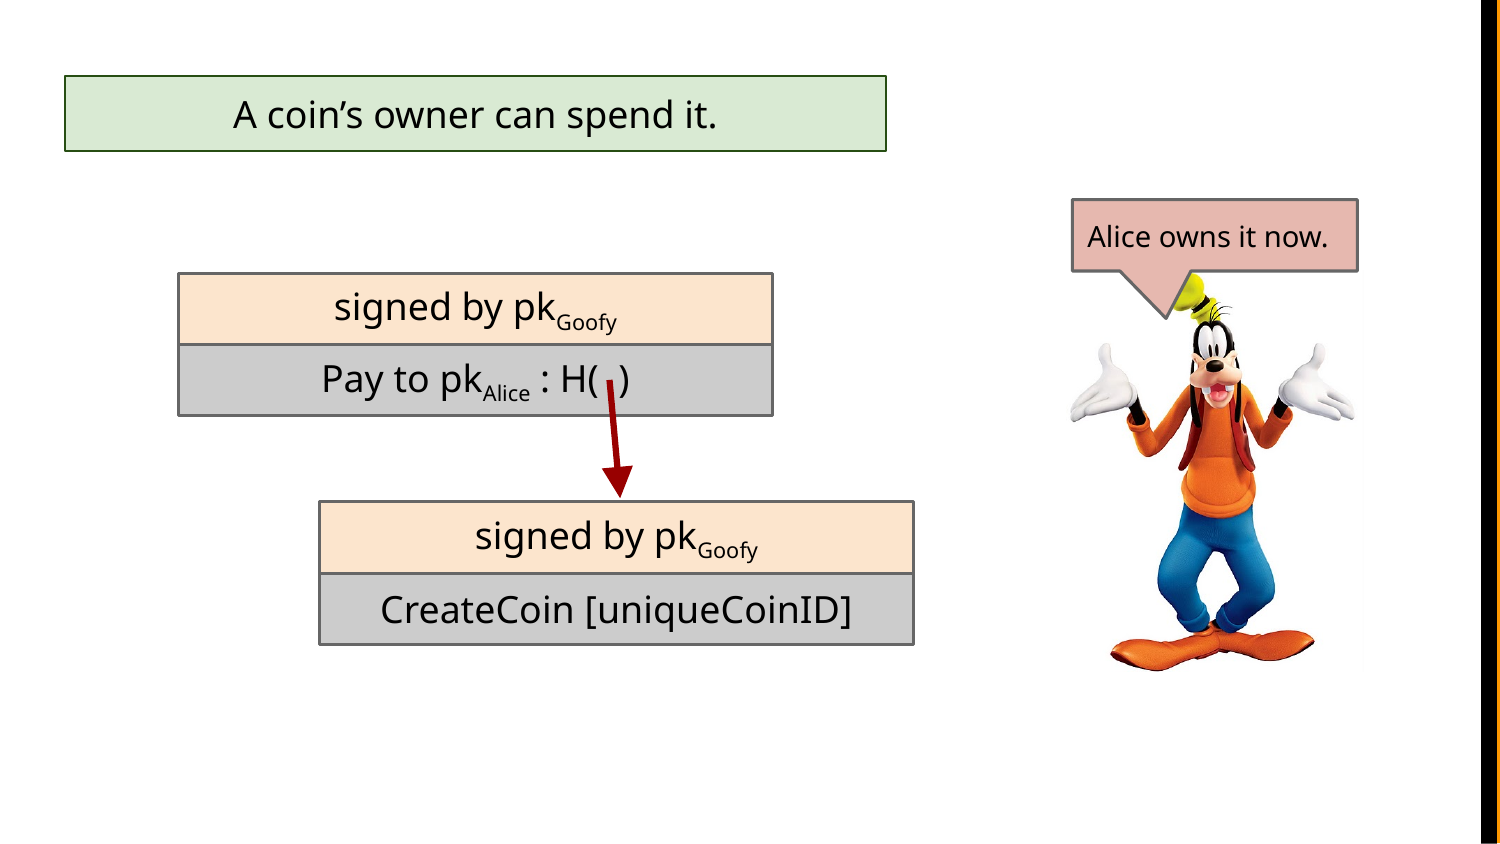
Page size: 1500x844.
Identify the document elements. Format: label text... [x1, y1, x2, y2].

picture [1066, 270, 1364, 673]
text_box Pay to pkAlice : H( ) [178, 345, 773, 416]
text_box A coin’s owner can spend it. [65, 76, 886, 152]
text_box Alice owns it now. [1072, 199, 1358, 269]
text_box signed by pkGoofy [319, 501, 914, 574]
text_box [609, 379, 621, 499]
text_box signed by pkGoofy [178, 273, 773, 345]
text_box CreateCoin [uniqueCoinID] [319, 574, 914, 645]
